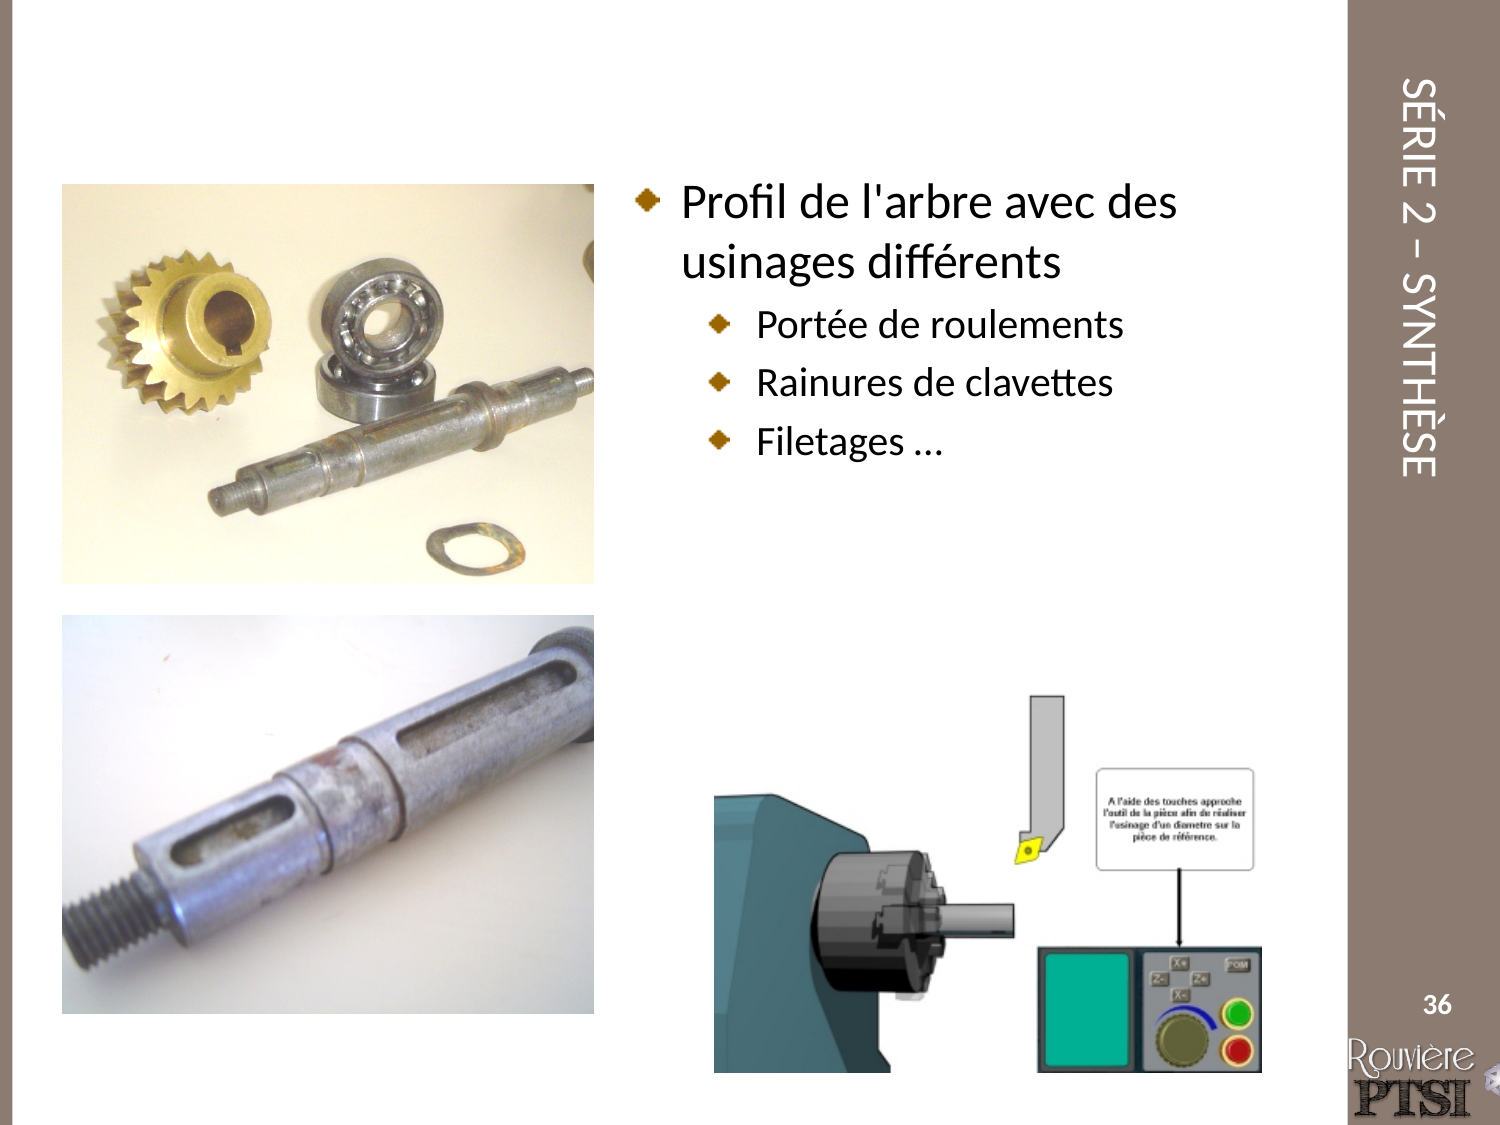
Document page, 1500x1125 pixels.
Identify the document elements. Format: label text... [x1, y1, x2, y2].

picture [62, 614, 595, 1015]
slide_number 36 [1357, 978, 1500, 1026]
picture [62, 184, 595, 584]
picture [699, 365, 730, 395]
picture [699, 307, 730, 337]
picture [714, 656, 1262, 1074]
picture [1347, 1037, 1500, 1122]
picture [624, 180, 660, 216]
picture [699, 423, 730, 453]
list Profil de l'arbre avec des usinages différents Portée de roulements Rainures de clavettes Filetages … [609, 160, 1337, 1026]
